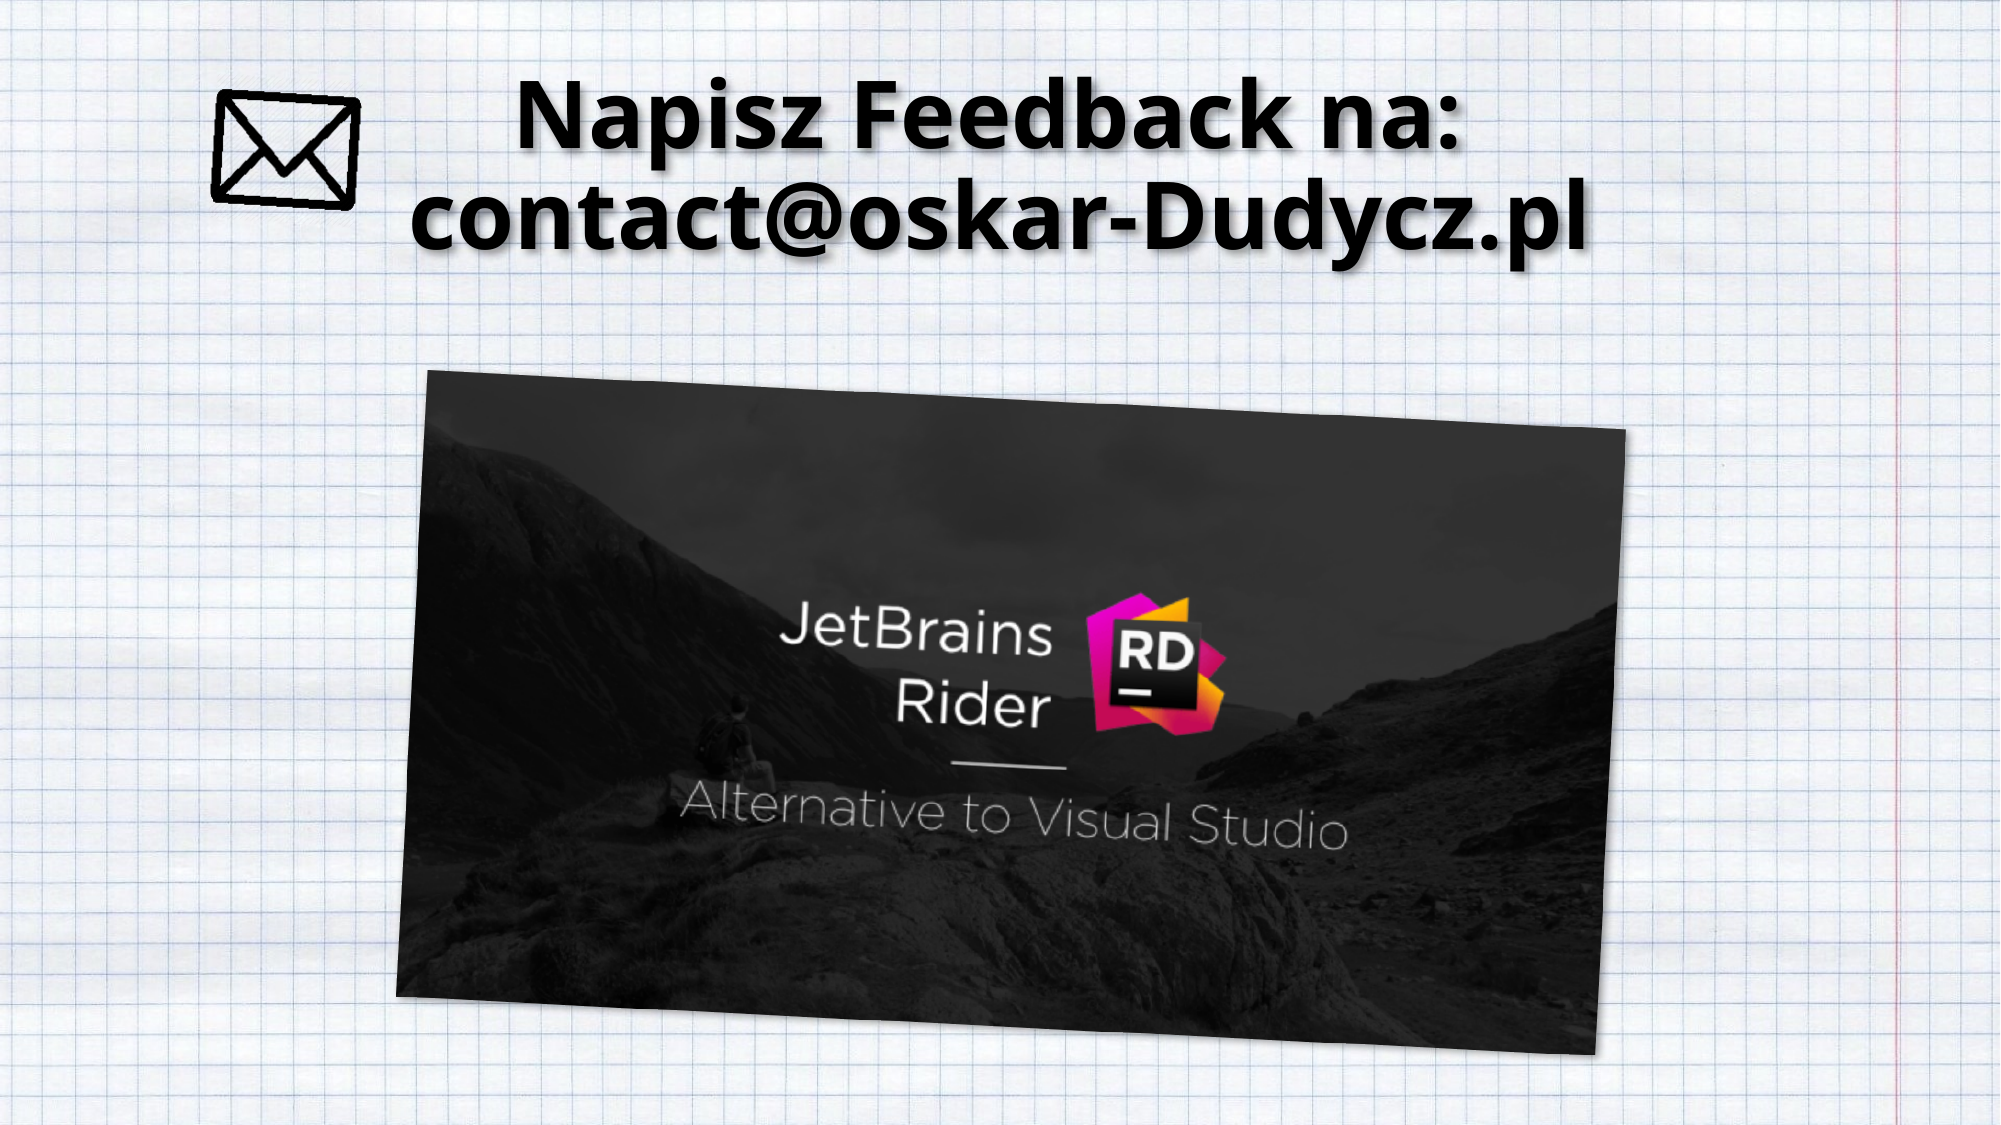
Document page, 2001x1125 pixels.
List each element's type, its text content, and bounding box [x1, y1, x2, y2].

picture [0, 0, 2001, 1125]
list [410, 399, 1611, 1026]
title Napisz Feedback na: contact@oskar-Dudycz.pl [137, 59, 1863, 278]
